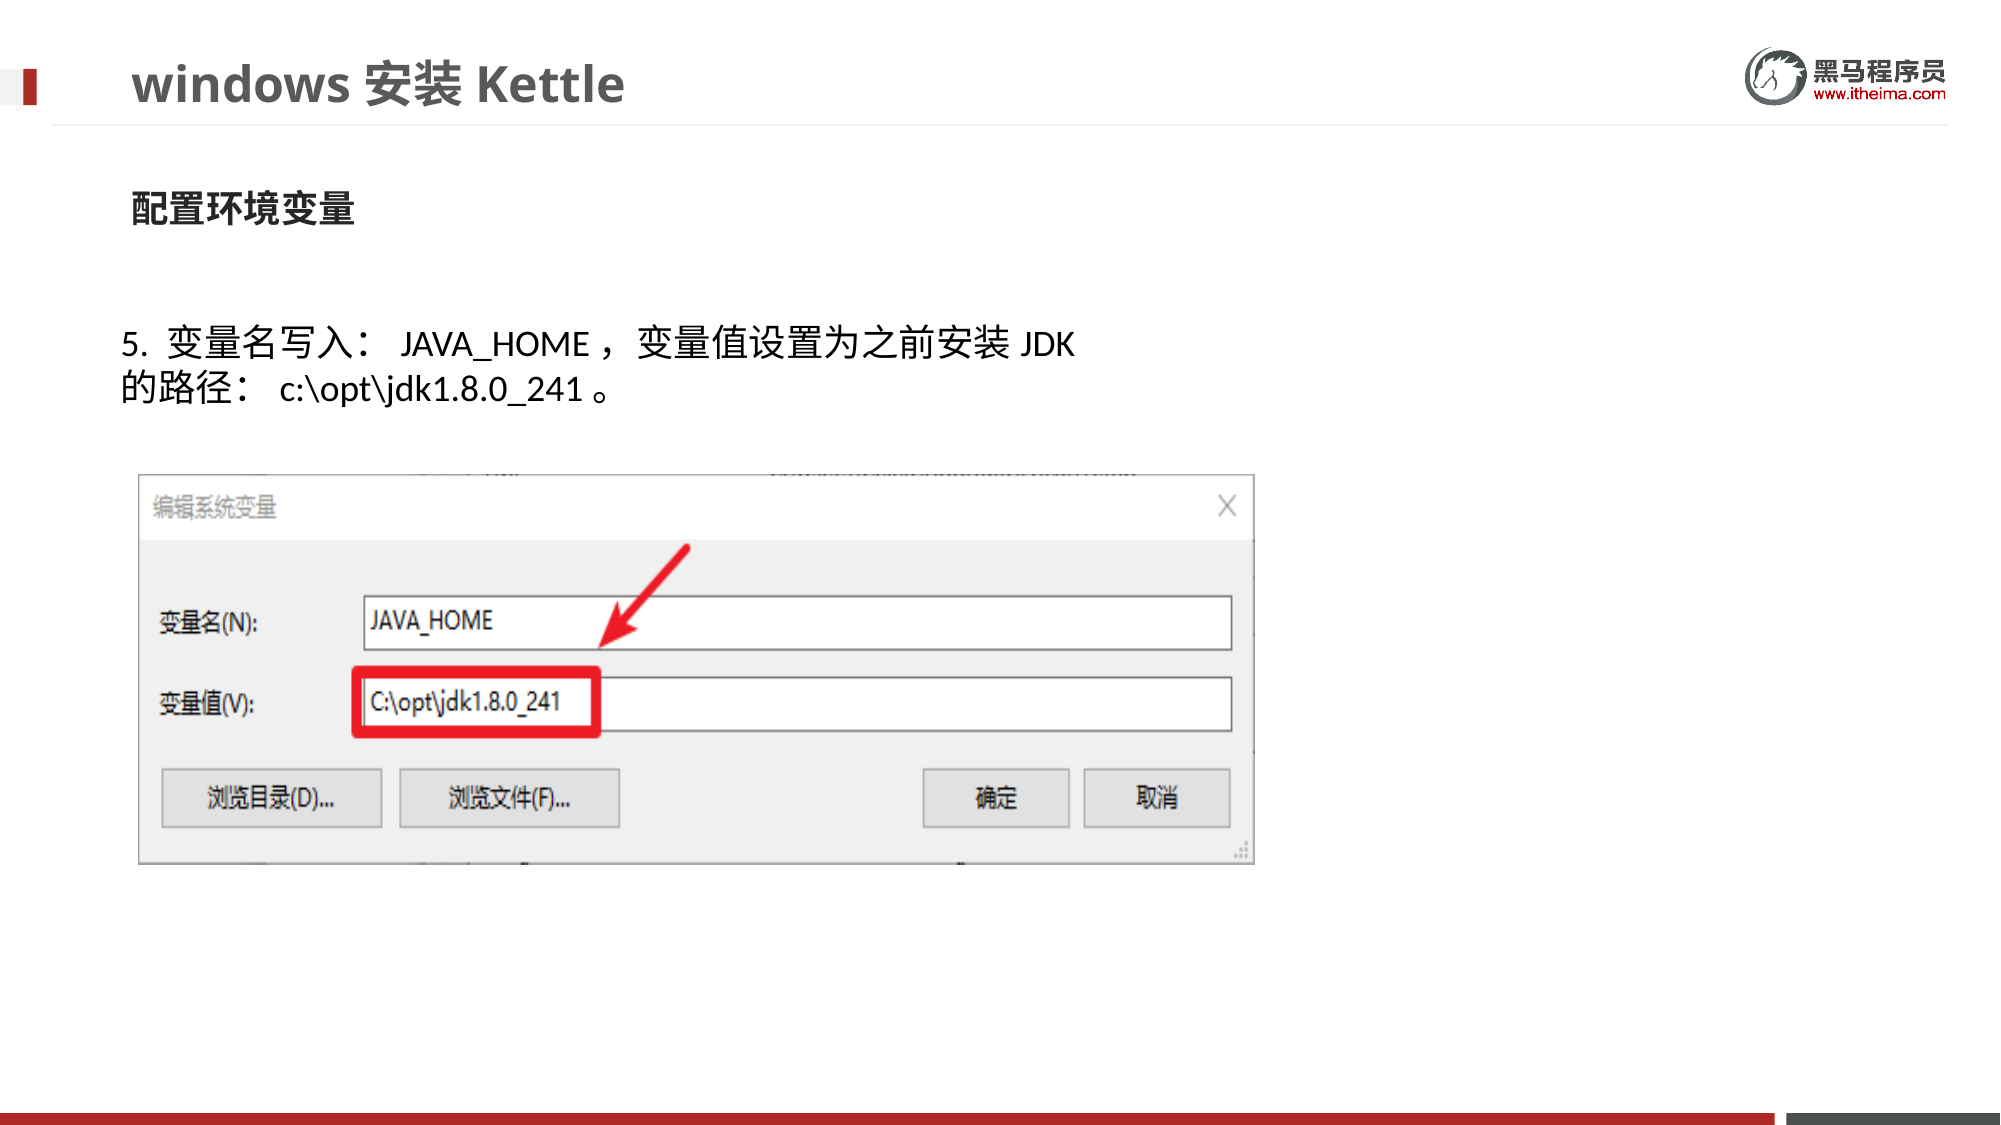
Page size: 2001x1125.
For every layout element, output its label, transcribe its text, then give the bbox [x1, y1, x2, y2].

picture [1744, 46, 1946, 106]
title windows安装Kettle [116, 40, 1556, 125]
text_box 5. 变量名写入：JAVA_HOME，变量值设置为之前安装JDK的路径：c:\opt\jdk1.8.0_241。 [105, 312, 1107, 417]
list 配置环境变量 [116, 154, 1880, 239]
picture [138, 474, 1256, 866]
